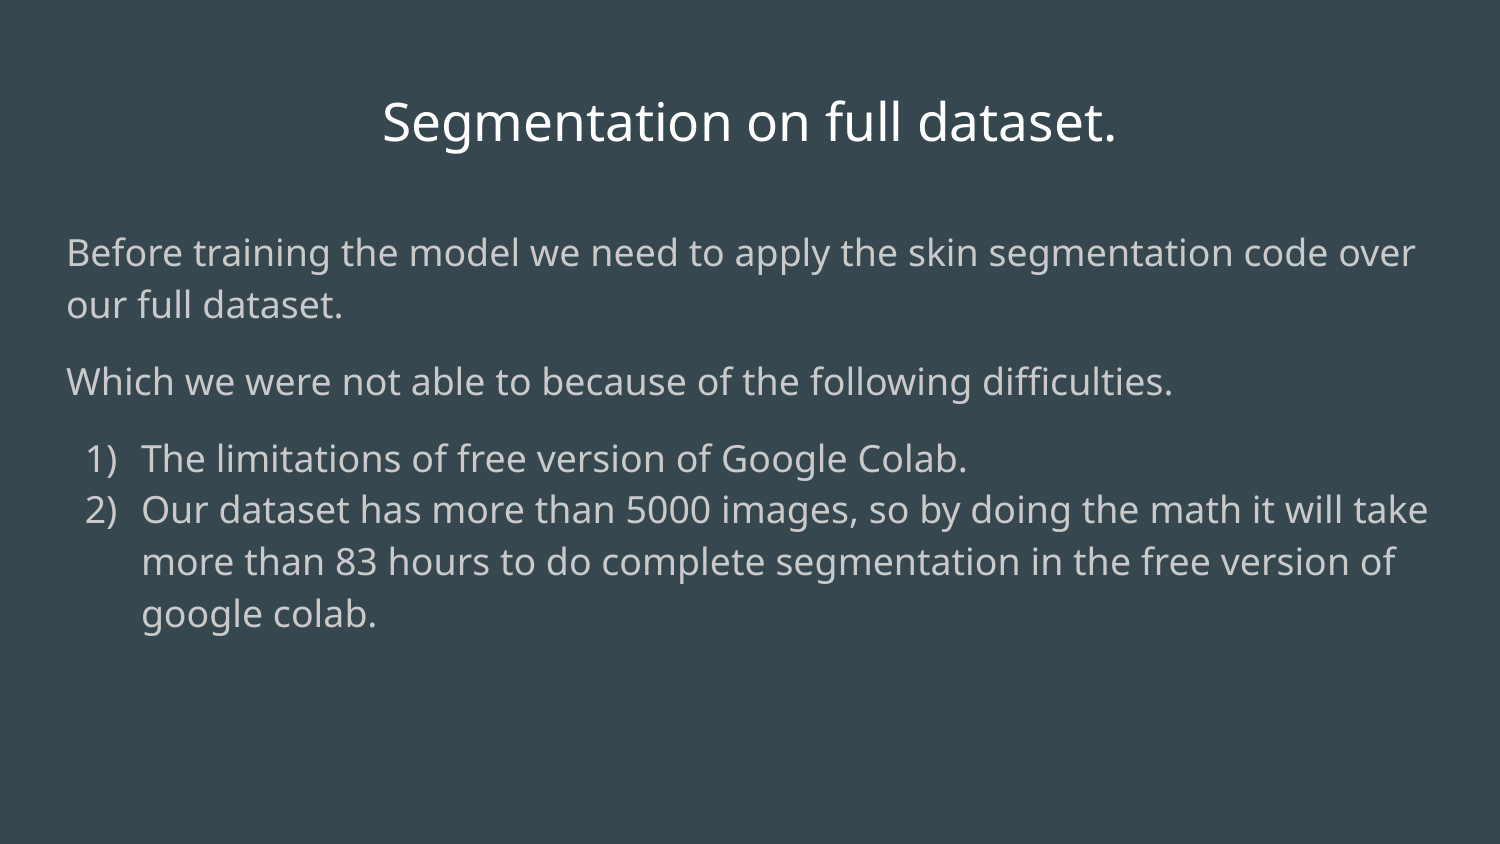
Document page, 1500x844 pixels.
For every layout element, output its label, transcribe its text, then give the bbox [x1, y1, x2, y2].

list Before training the model we need to apply the skin segmentation code over our full dataset. Which we were not able to because of the following difficulties. The limitations of free version of Google Colab. Our dataset has more than 5000 images, so by doing the math it will take more than 83 hours to do complete segmentation in the free version of google colab. [51, 207, 1449, 769]
title Segmentation on full dataset. [51, 72, 1449, 167]
